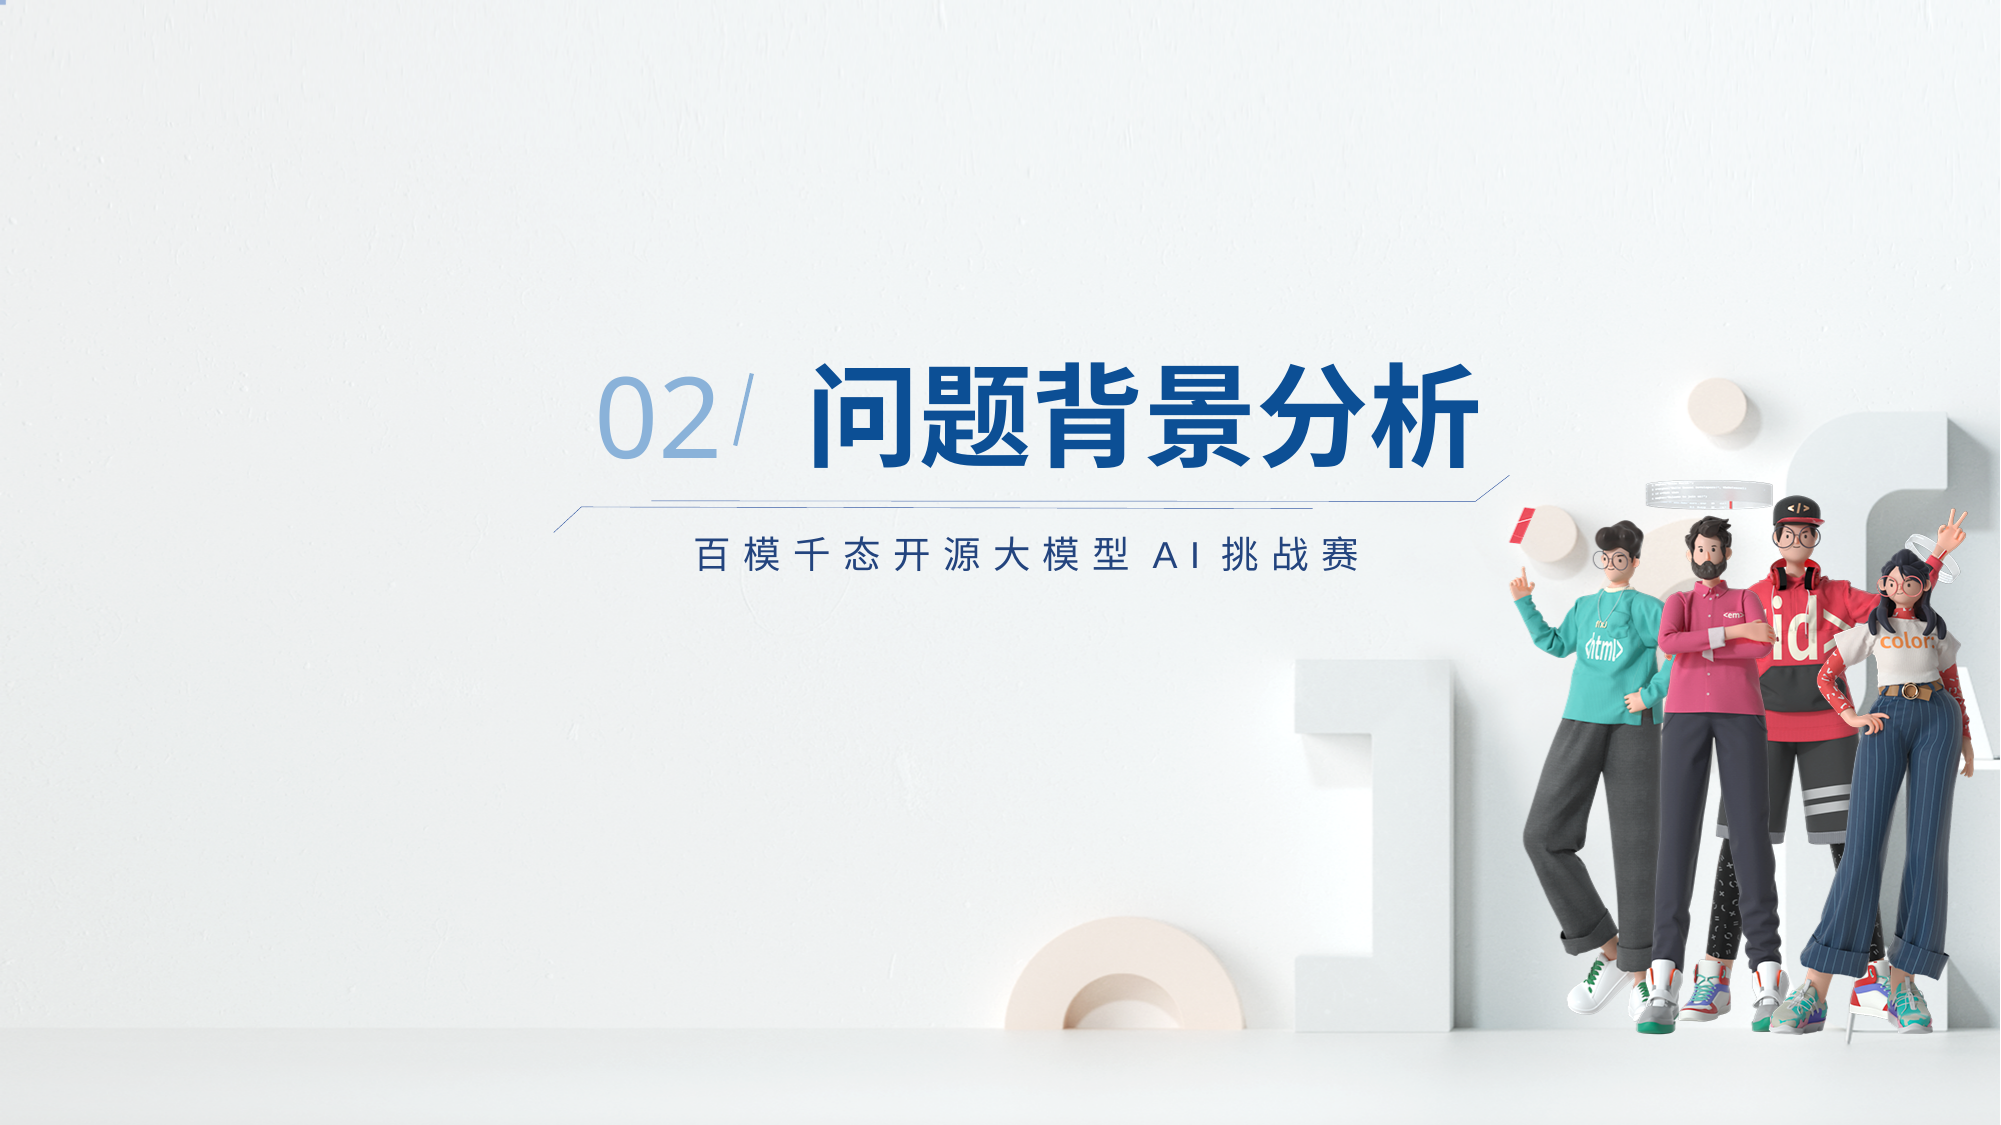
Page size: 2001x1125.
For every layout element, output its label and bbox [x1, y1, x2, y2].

picture [0, 0, 2000, 1125]
text_box [586, 338, 1502, 490]
text_box [553, 475, 1510, 533]
